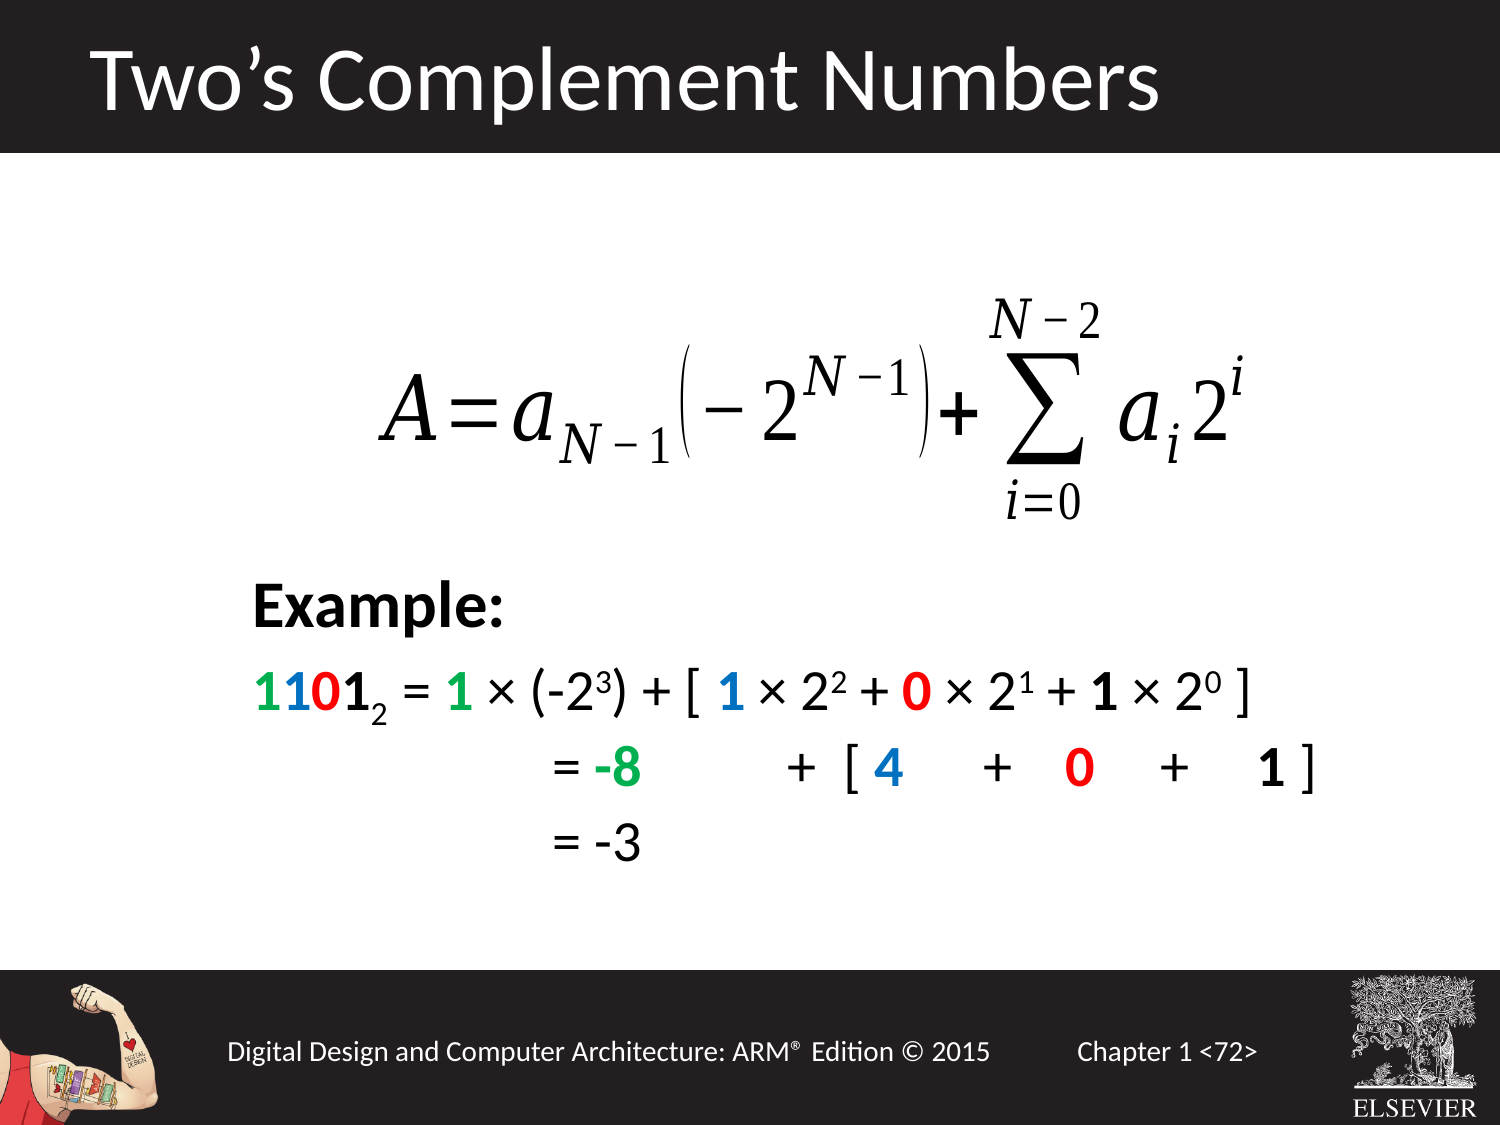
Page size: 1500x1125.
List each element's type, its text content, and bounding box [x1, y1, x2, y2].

picture [1350, 974, 1477, 1117]
text_box Two’s Complement Numbers [75, 11, 1375, 136]
picture [0, 979, 163, 1125]
text_box Example: 11012 = 1 × (-23) + [ 1 × 22 + 0 × 21 + 1 × 20 ] = -8 + [ 4 + 0 + 1 ] = -3 [237, 212, 1500, 955]
